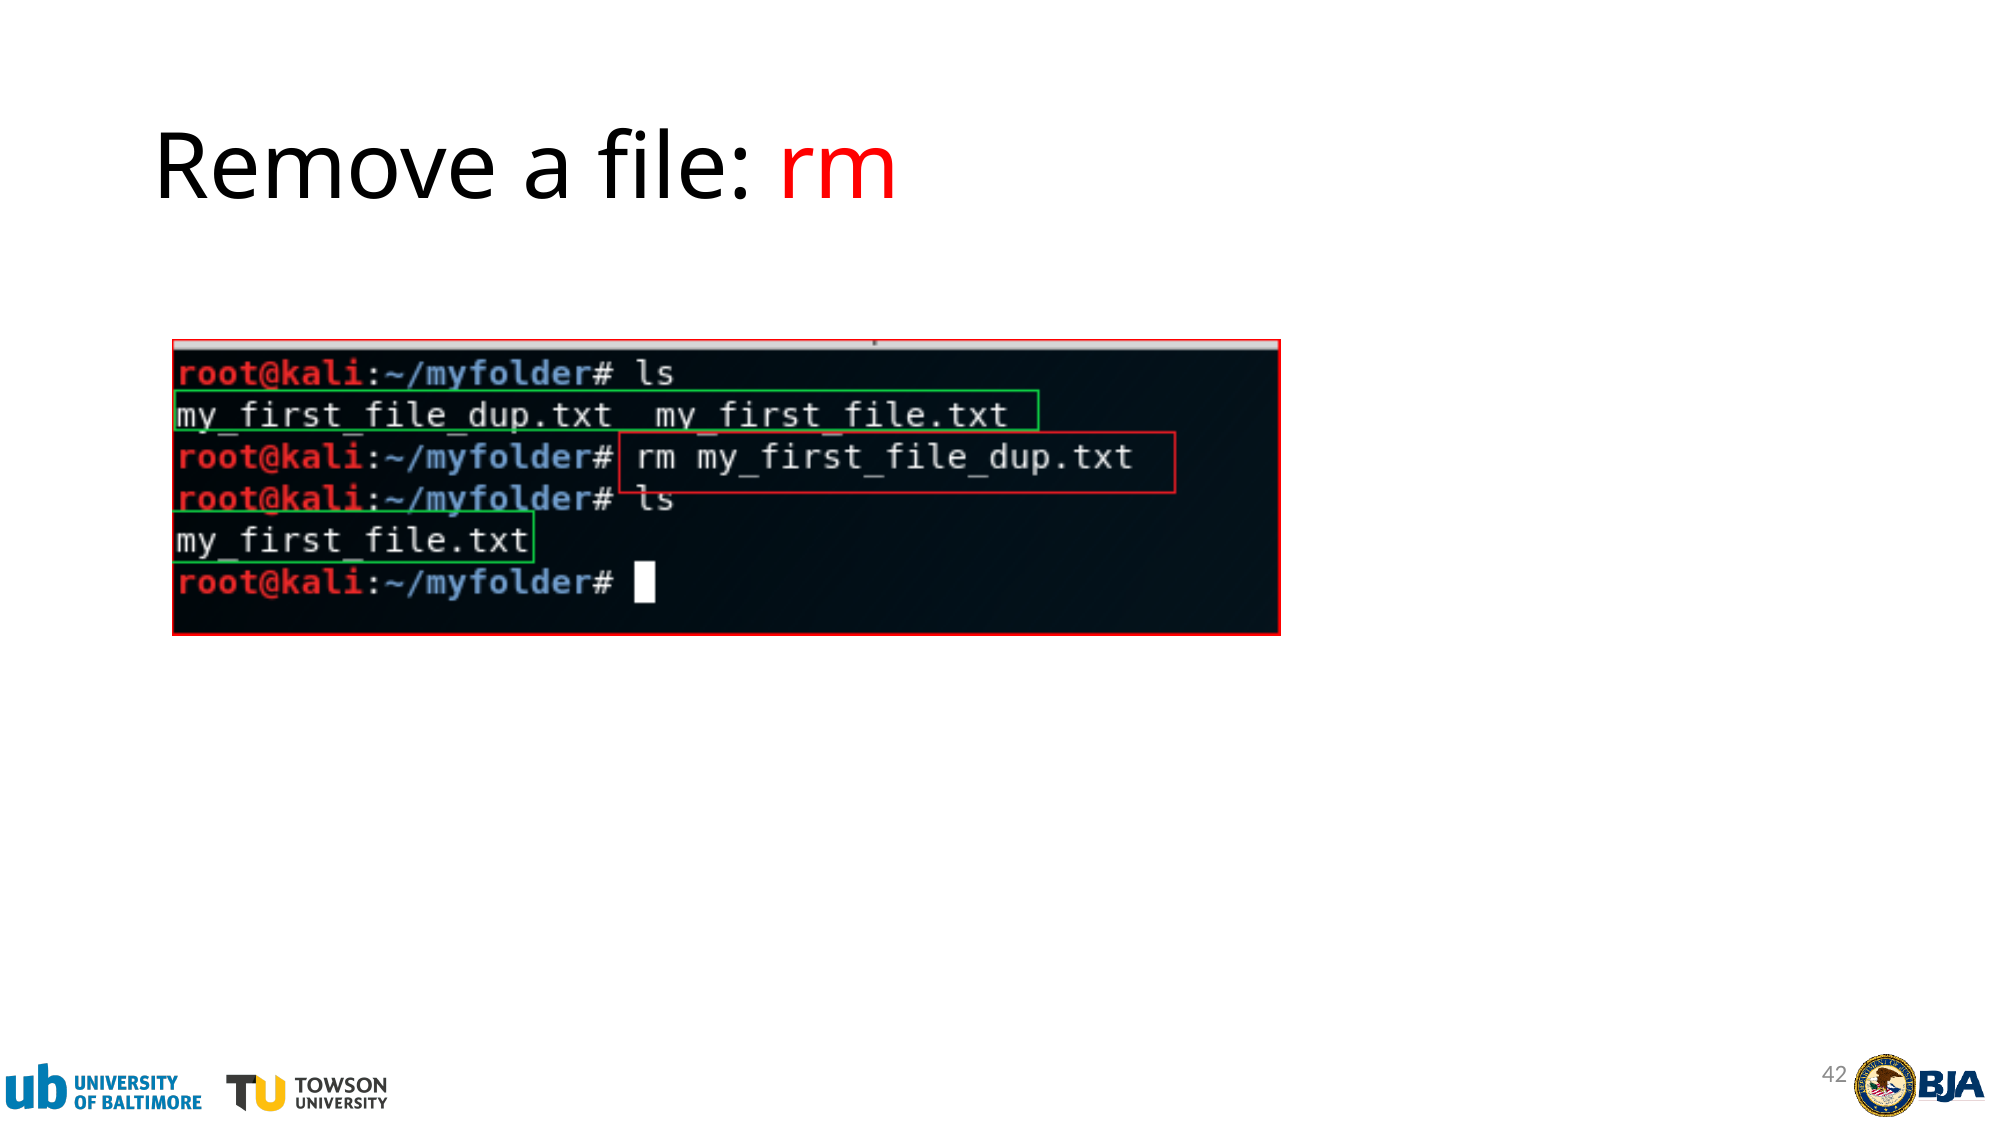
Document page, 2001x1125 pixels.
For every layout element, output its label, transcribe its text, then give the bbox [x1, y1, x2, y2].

slide_number 42 [1412, 1042, 1863, 1103]
picture [0, 1031, 407, 1125]
title Remove a file: rm [137, 59, 1863, 278]
picture [172, 339, 1281, 636]
picture [1854, 1054, 1986, 1117]
